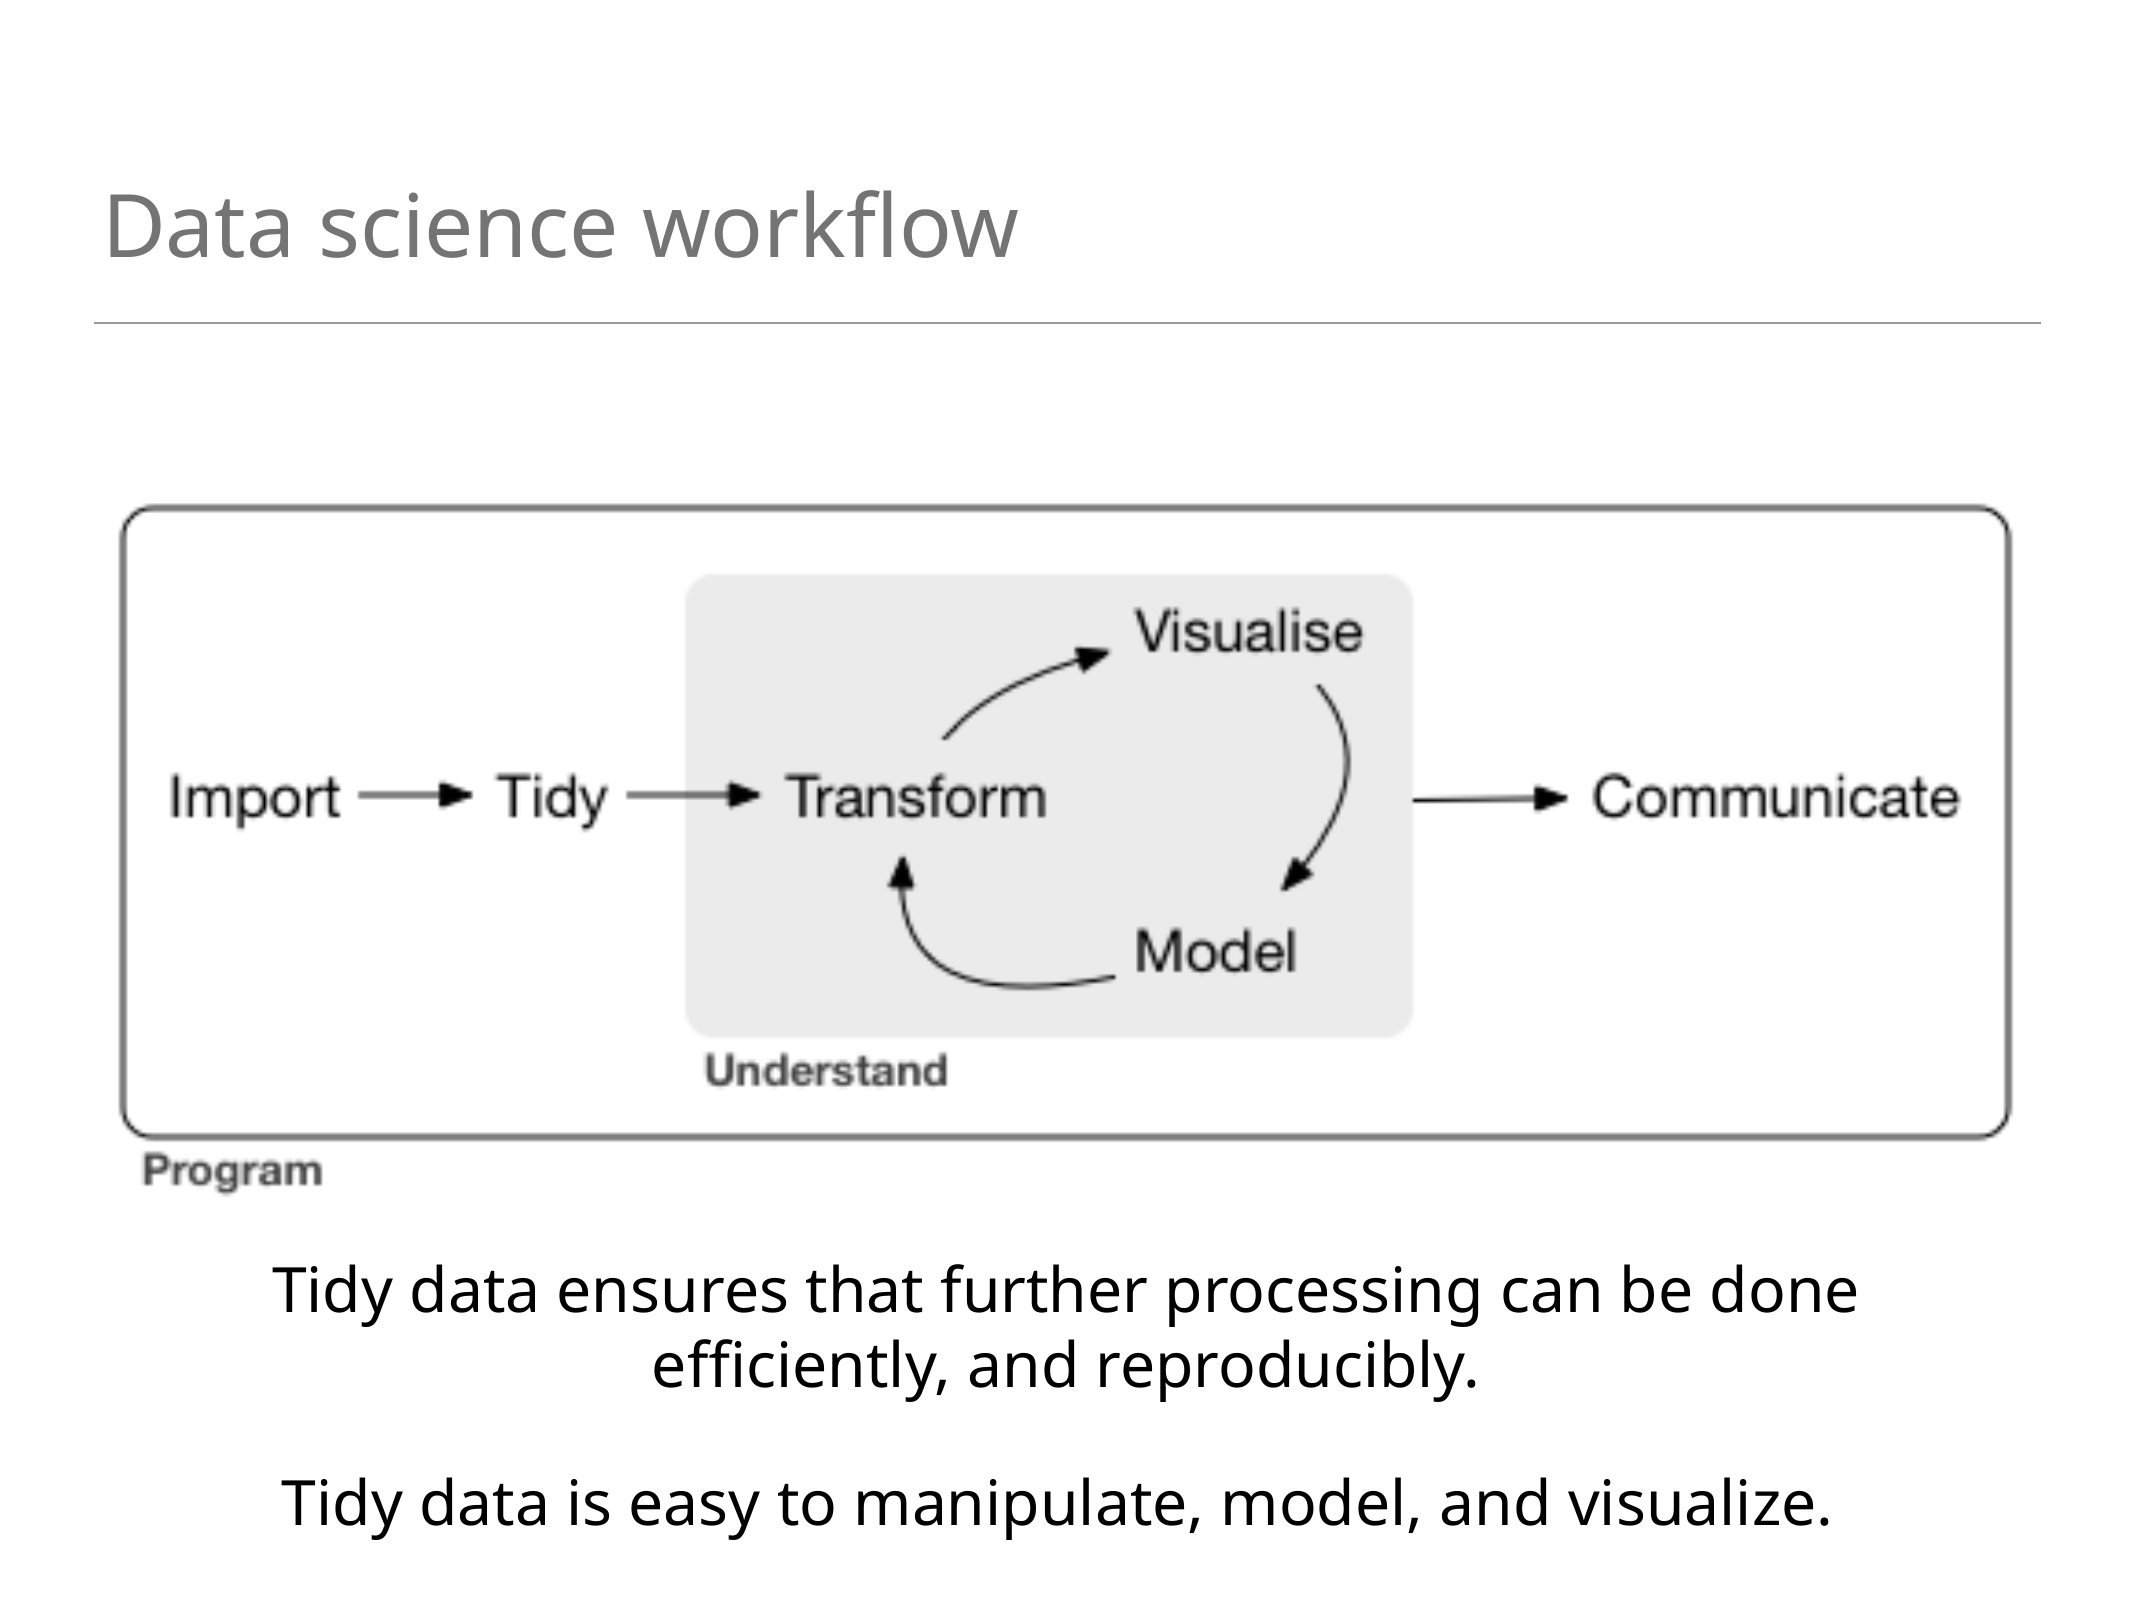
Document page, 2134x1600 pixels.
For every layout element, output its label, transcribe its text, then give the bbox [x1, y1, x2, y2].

picture [116, 502, 2017, 1201]
text_box Tidy data ensures that further processing can be done efficiently, and reproducibly. Tidy data is easy to manipulate, model, and visualize. [208, 1242, 1925, 1547]
title Data science workflow [93, 53, 2041, 284]
